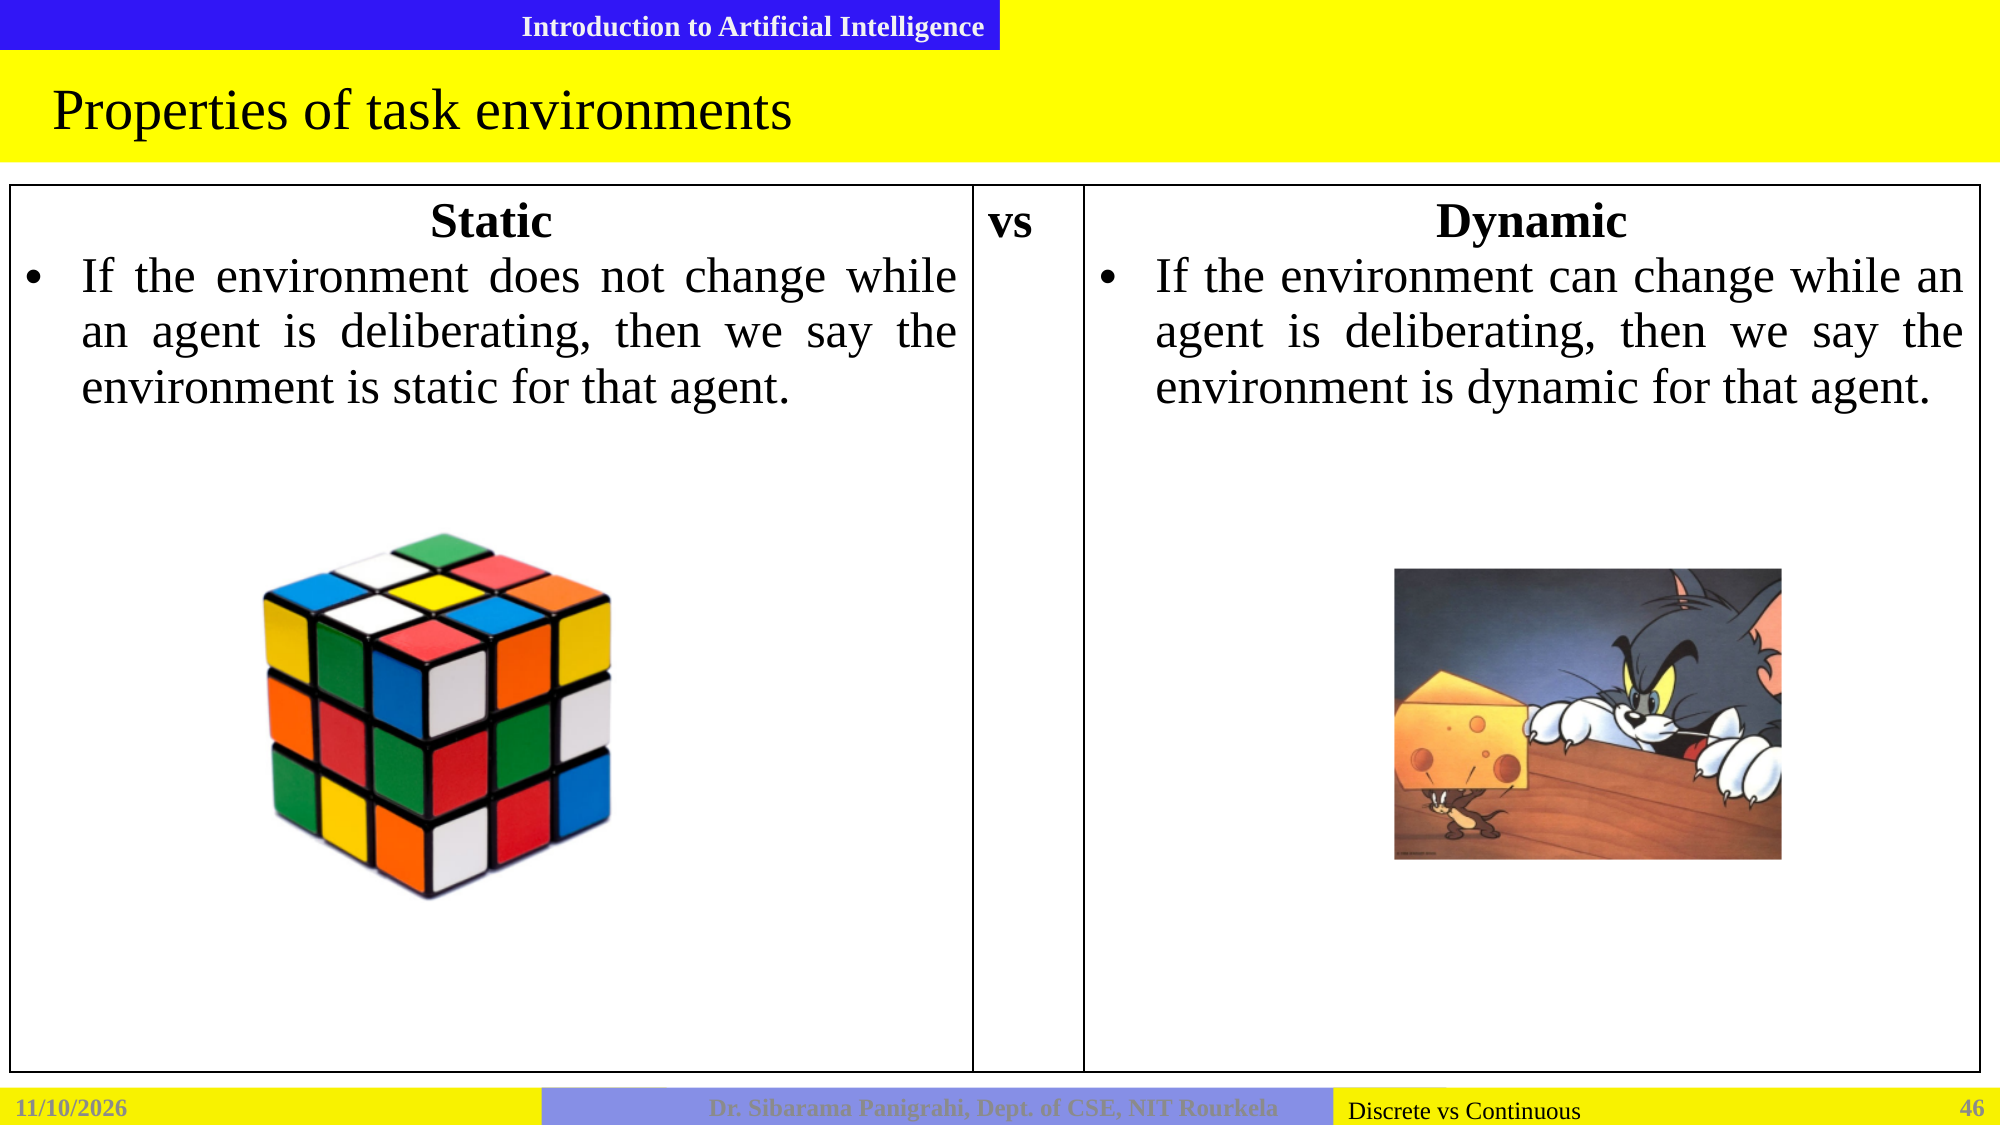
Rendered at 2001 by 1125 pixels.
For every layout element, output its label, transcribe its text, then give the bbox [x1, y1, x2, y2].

table_header vs [974, 186, 1083, 1071]
picture [1392, 565, 1784, 862]
slide_number 46 [1954, 1087, 2000, 1125]
footer Dr. Sibarama Panigrahi, Dept. of CSE, NIT Rourkela [541, 1087, 1333, 1125]
table_header Static If the environment does not change while an agent is deliberating, then we say the environment is static for that agent. [11, 186, 972, 1071]
picture [244, 524, 629, 903]
title Properties of task environments [0, 50, 2000, 163]
table_header Dynamic If the environment can change while an agent is deliberating, then we say the environment is dynamic for that agent. [1085, 186, 1979, 1071]
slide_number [0, 1087, 541, 1125]
text_box Discrete vs Continuous [1333, 1087, 1954, 1125]
